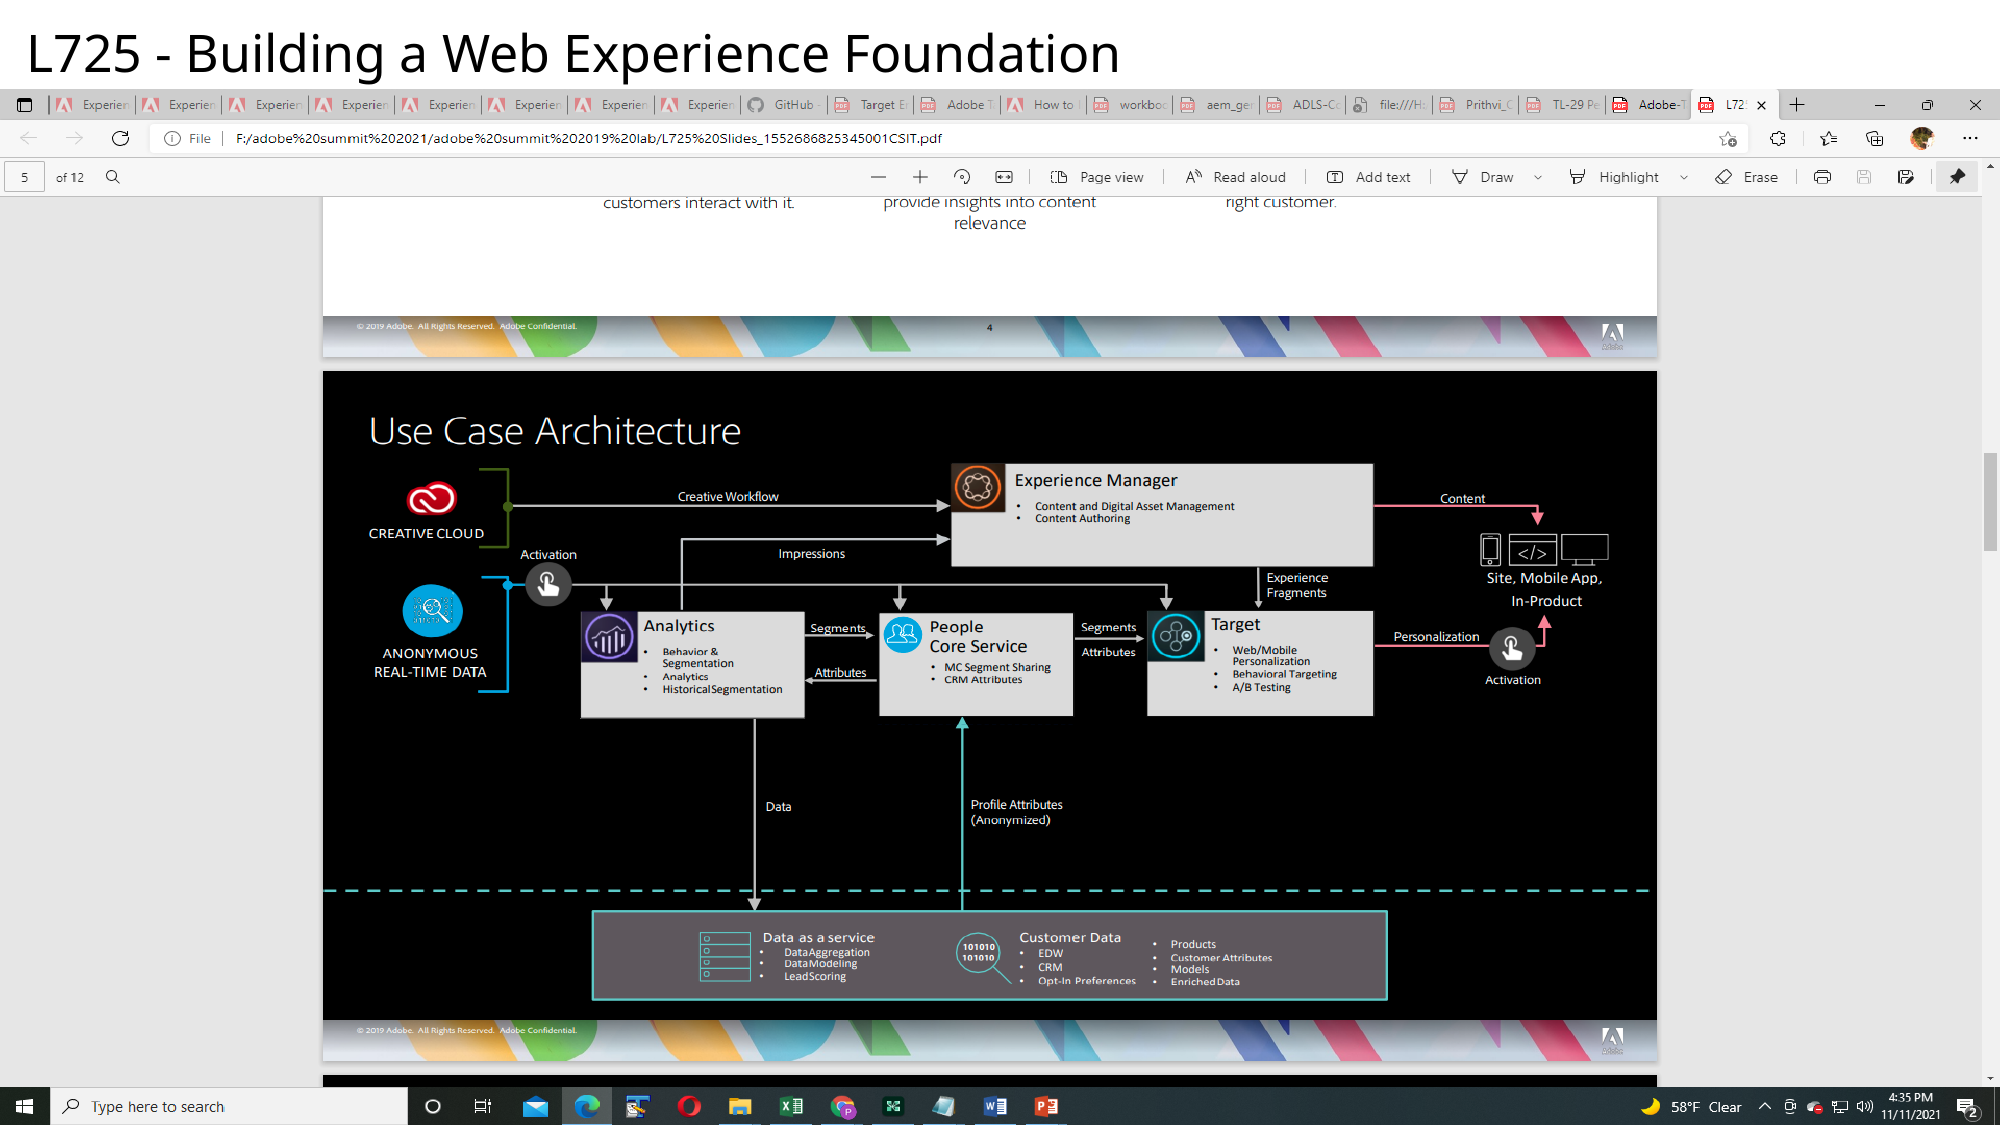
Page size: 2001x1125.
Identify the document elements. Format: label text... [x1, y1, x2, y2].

title L725 - Building a Web Experience Foundation [11, 12, 1909, 89]
picture [0, 89, 2000, 1125]
